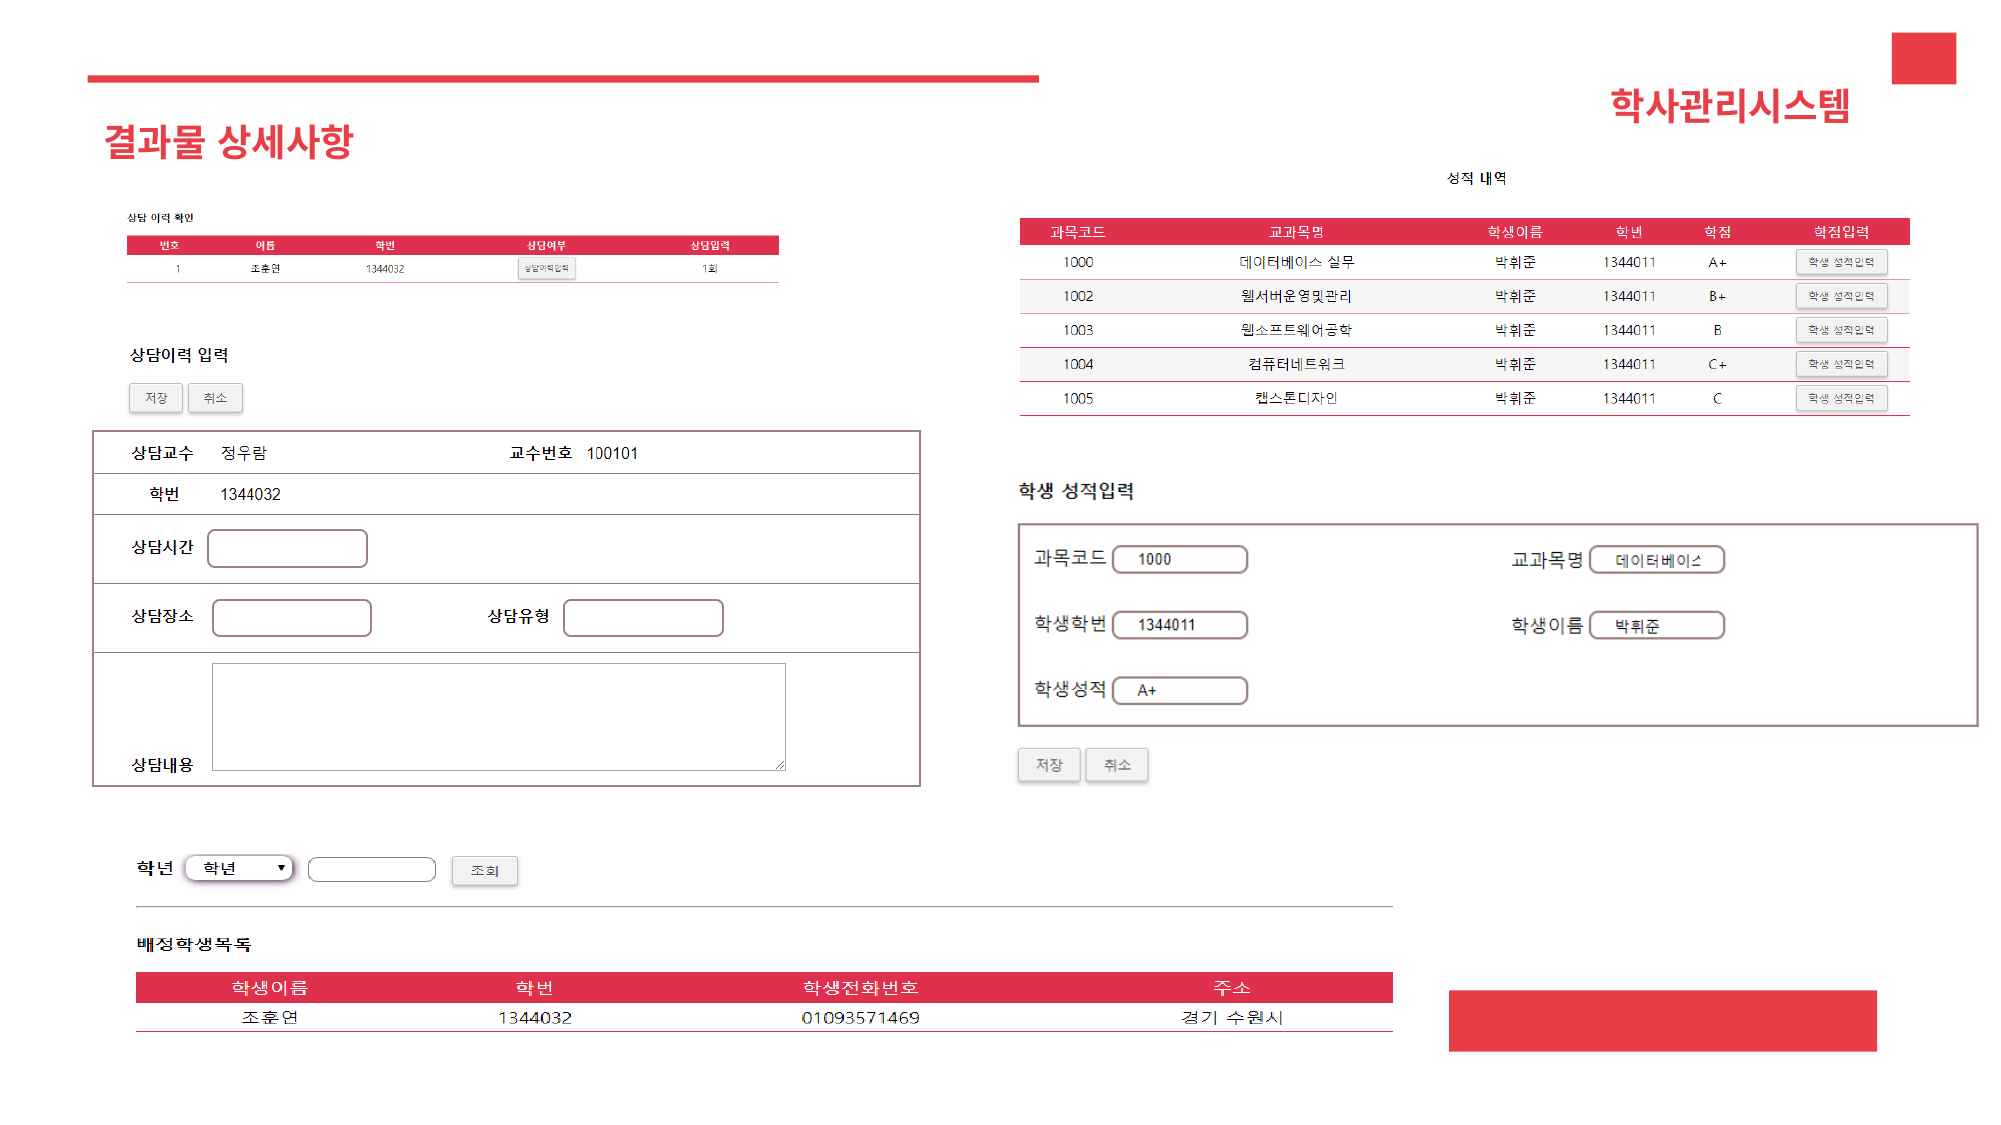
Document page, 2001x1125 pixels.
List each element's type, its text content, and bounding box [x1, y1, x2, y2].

picture [123, 208, 781, 301]
text_box [87, 74, 1040, 84]
text_box 학사관리시스템 [1596, 75, 1925, 135]
picture [1011, 162, 1910, 417]
picture [1011, 476, 2000, 795]
text_box [1891, 32, 1957, 85]
picture [75, 330, 945, 795]
picture [123, 854, 1393, 1108]
text_box 결과물 상세사항 [88, 111, 417, 171]
text_box [1448, 989, 1878, 1053]
